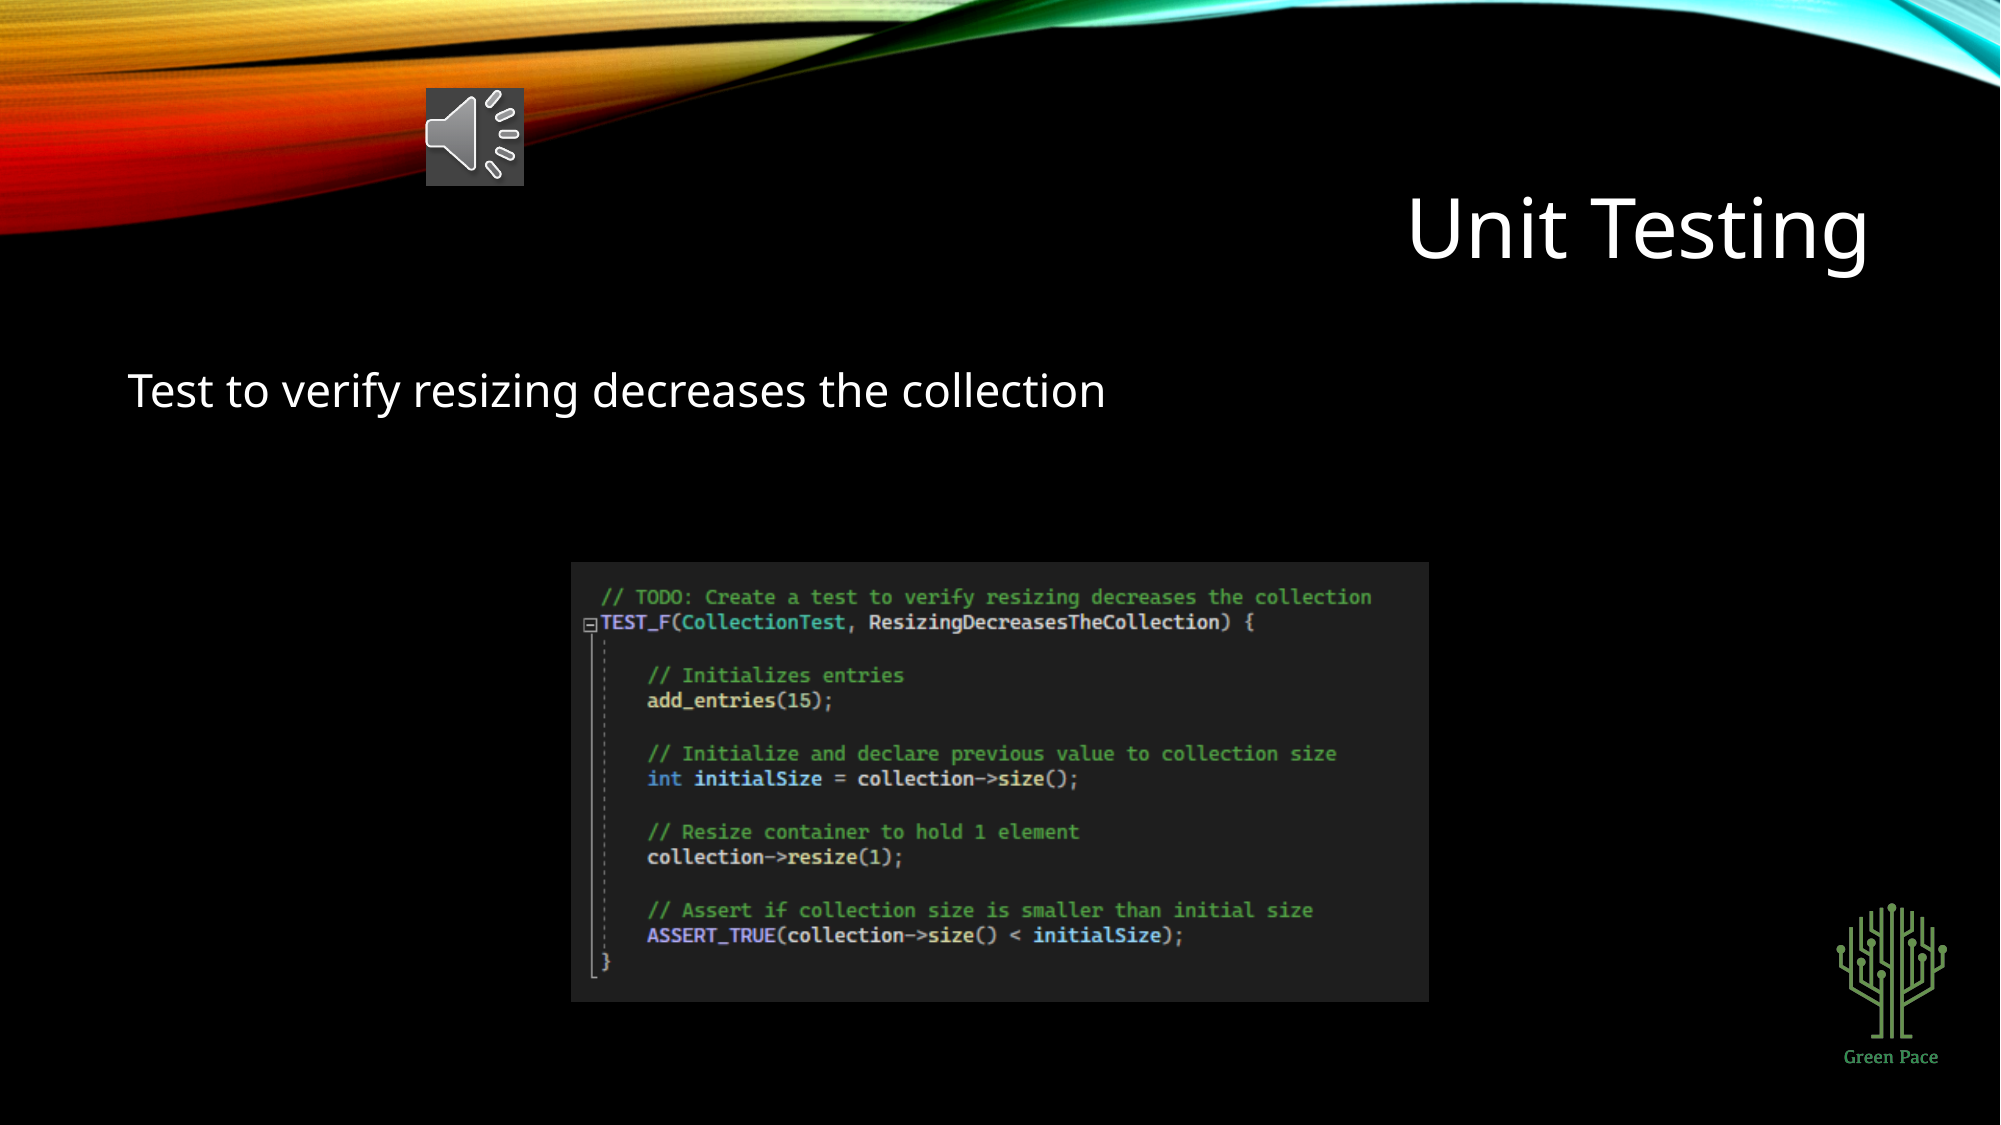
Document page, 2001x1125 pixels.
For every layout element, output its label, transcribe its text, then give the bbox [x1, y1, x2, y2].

picture [0, 0, 2000, 237]
list Test to verify resizing decreases the collection [112, 360, 1888, 495]
picture [571, 562, 1429, 1002]
title Unit Testing [474, 125, 1888, 338]
picture [1817, 892, 1964, 1082]
